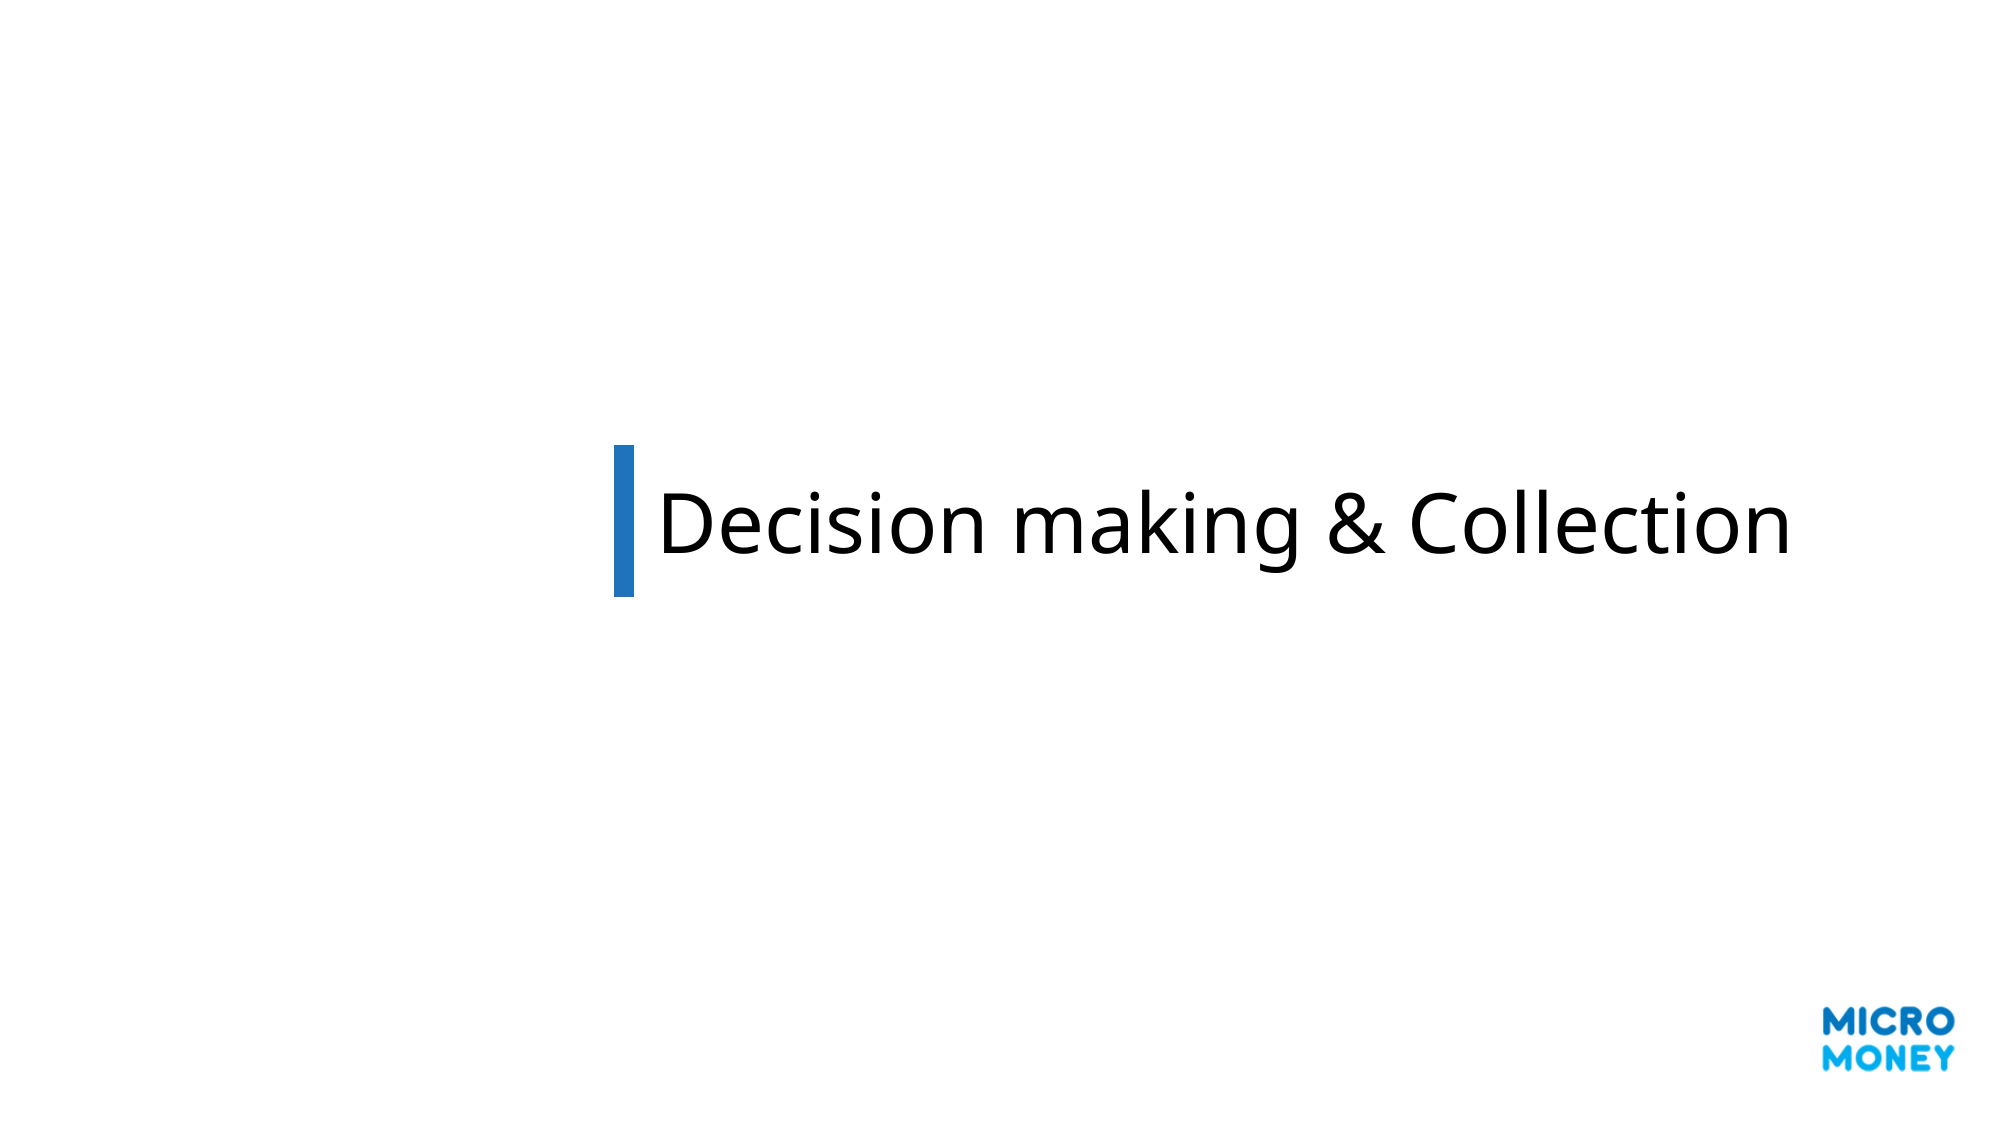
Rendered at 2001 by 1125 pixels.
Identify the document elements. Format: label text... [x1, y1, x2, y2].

picture [1783, 933, 1995, 1125]
text_box Decision making & Collection [642, 462, 1870, 678]
